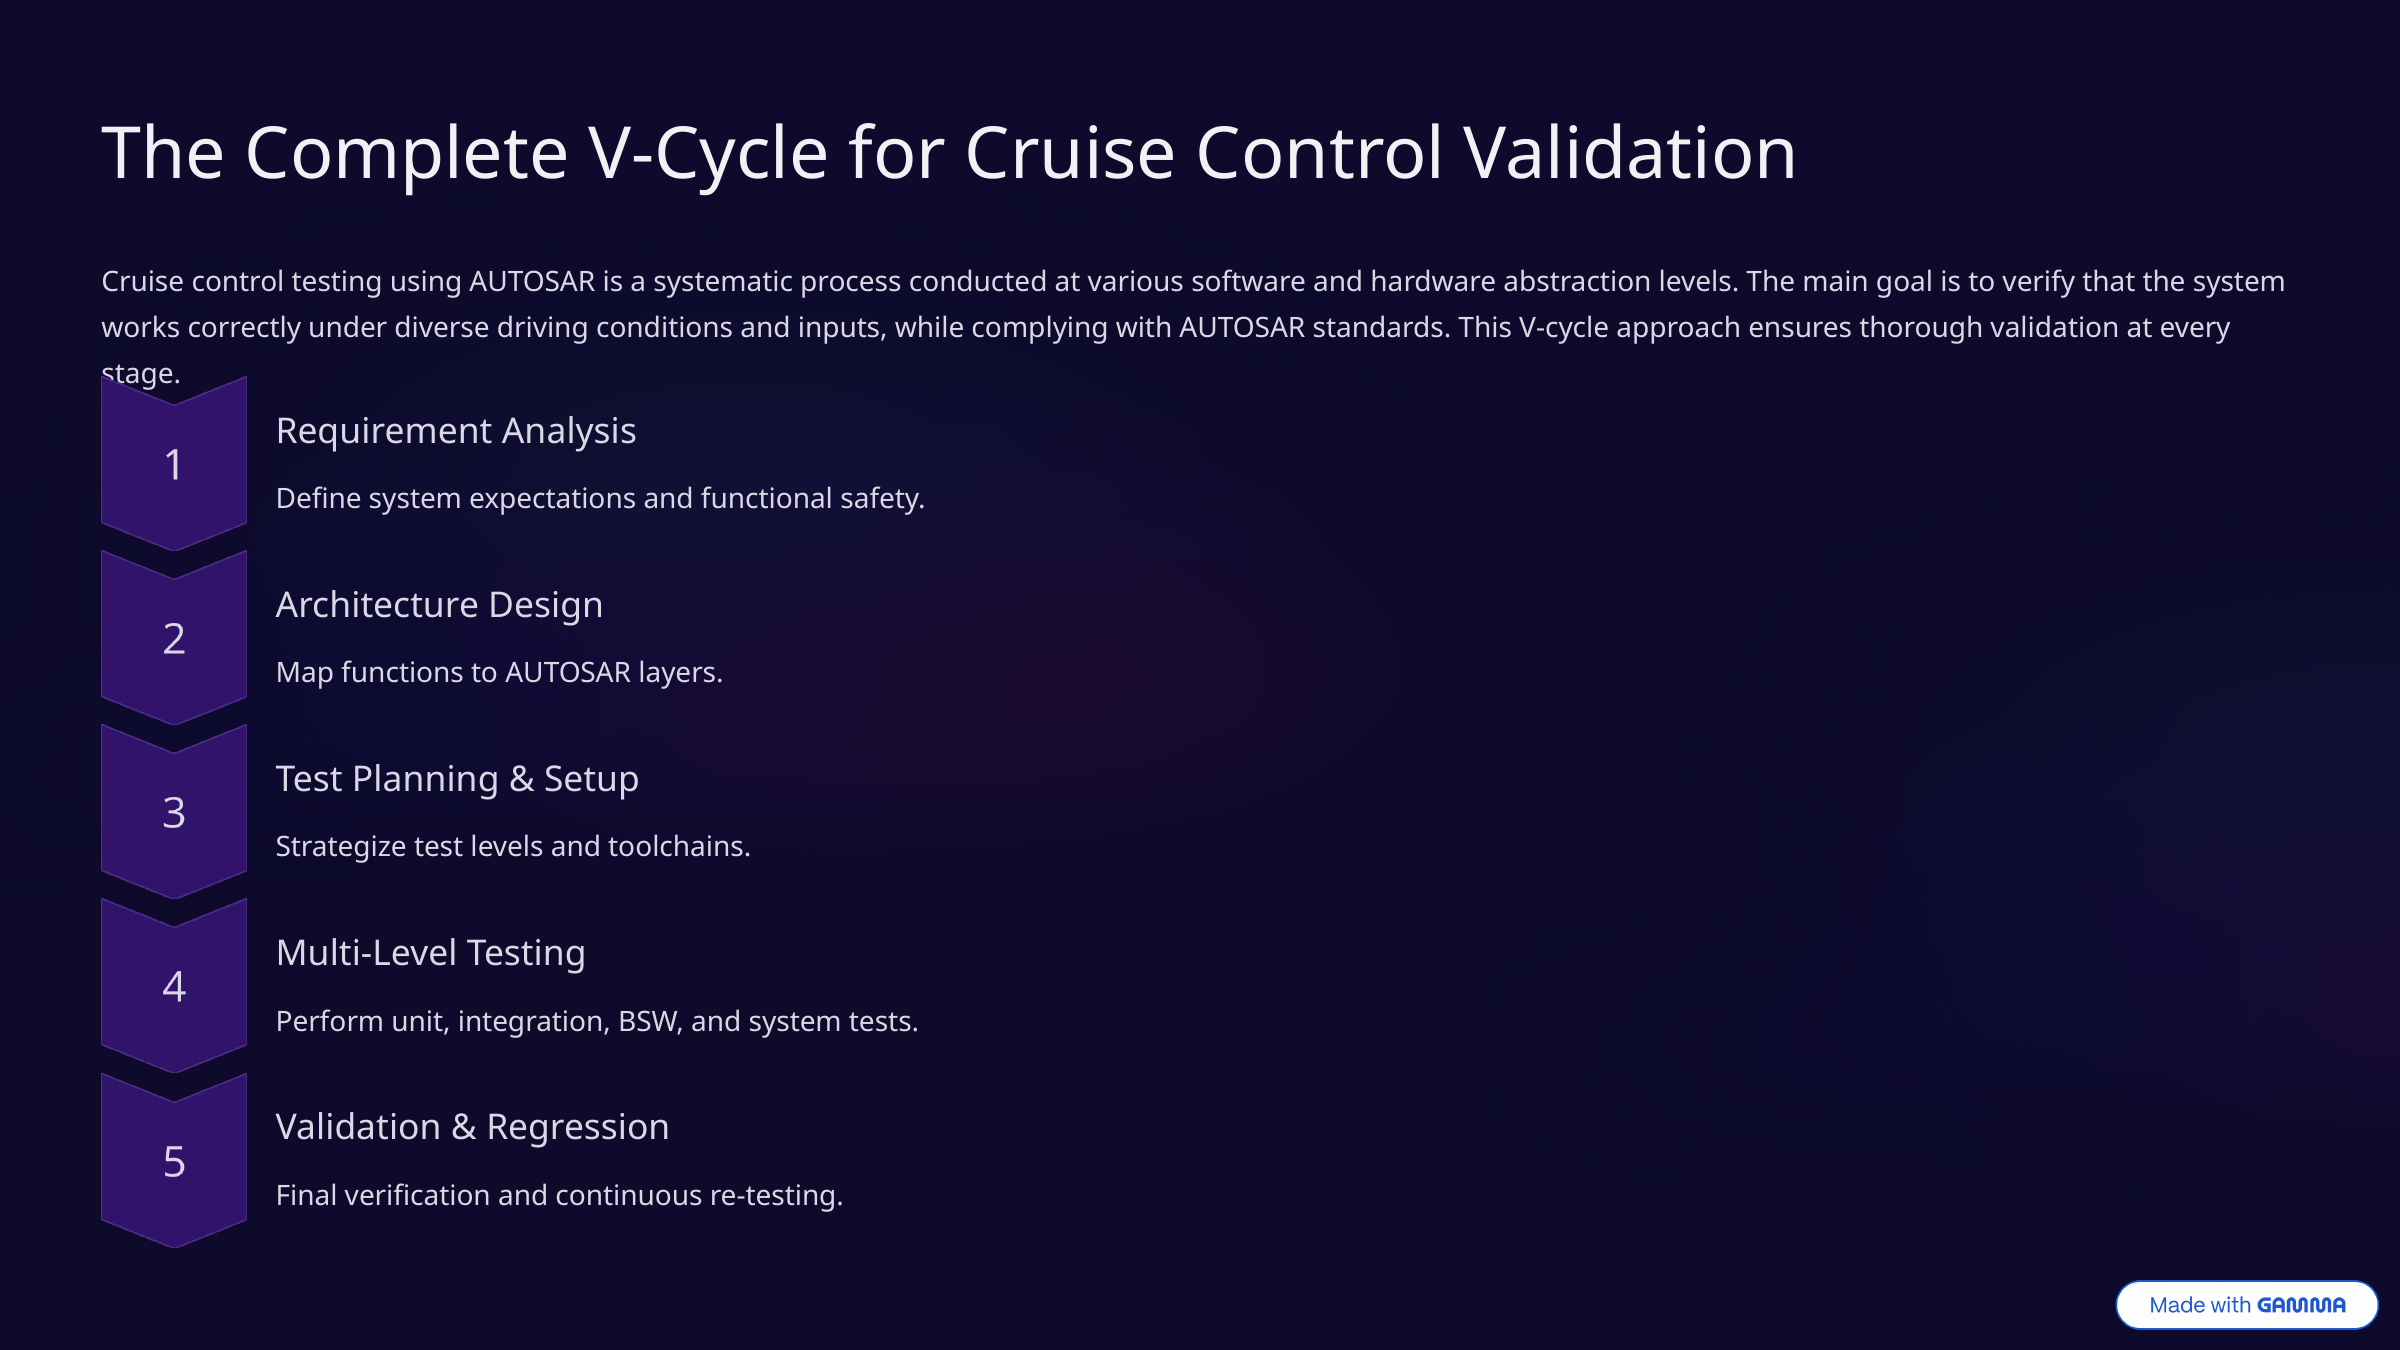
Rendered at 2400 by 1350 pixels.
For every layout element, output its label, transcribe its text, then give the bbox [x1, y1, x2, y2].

text_box Perform unit, integration, BSW, and system tests. [275, 990, 2299, 1038]
text_box Define system expectations and functional safety. [275, 468, 2299, 515]
text_box Strategize test levels and toolchains. [275, 816, 2299, 864]
text_box The Complete V-Cycle for Cruise Control Validation [101, 102, 1934, 194]
text_box Architecture Design [275, 579, 640, 626]
text_box Map functions to AUTOSAR layers. [275, 642, 2299, 689]
text_box Requirement Analysis [275, 405, 674, 452]
picture [2106, 1271, 2389, 1339]
text_box Test Planning & Setup [275, 753, 675, 800]
text_box Multi-Level Testing [275, 928, 639, 974]
picture [101, 376, 247, 1248]
text_box Cruise control testing using AUTOSAR is a systematic process conducted at various software and hardware abstraction levels. The main goal is to verify that the system works correctly under diverse driving conditions and inputs, while complying with AUTOSAR standards. This V-cycle approach ensures thorough validation at every stage. [101, 251, 2299, 345]
text_box Validation & Regression [275, 1102, 702, 1148]
text_box Final verification and continuous re-testing. [275, 1164, 2299, 1212]
